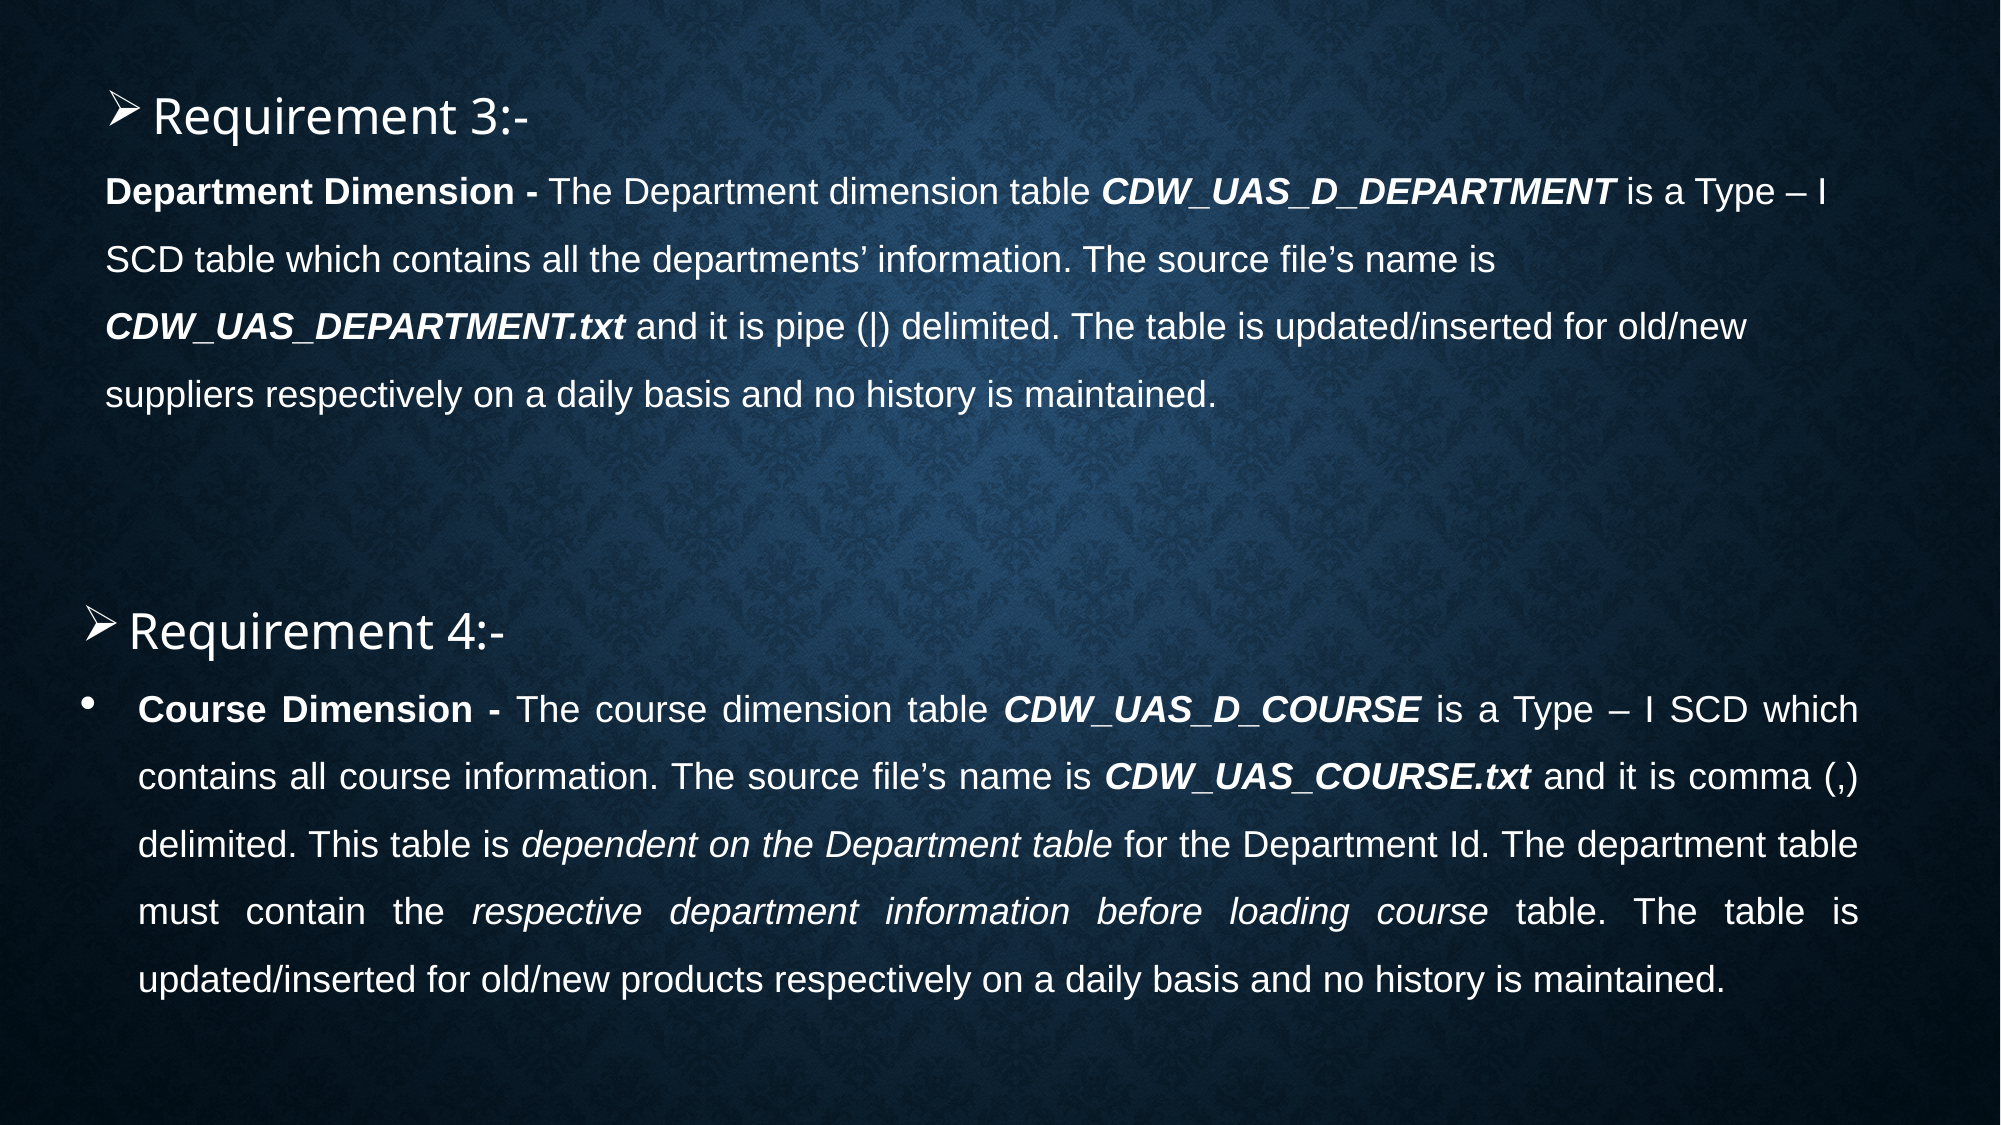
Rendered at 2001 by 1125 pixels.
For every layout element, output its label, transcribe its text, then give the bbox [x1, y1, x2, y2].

text_box Requirement 4:- Course Dimension - The course dimension table CDW_UAS_D_COURSE is a Type – I SCD which contains all course information. The source file’s name is CDW_UAS_COURSE.txt and it is comma (,) delimited. This table is dependent on the Department table for the Department Id. The department table must contain the respective department information before loading course table. The table is updated/inserted for old/new products respectively on a daily basis and no history is maintained. [66, 562, 1886, 1078]
text_box Requirement 3:- Department Dimension - The Department dimension table CDW_UAS_D_DEPARTMENT is a Type – I SCD table which contains all the departments’ information. The source file’s name is CDW_UAS_DEPARTMENT.txt and it is pipe (|) delimited. The table is updated/inserted for old/new suppliers respectively on a daily basis and no history is maintained. [90, 47, 1910, 468]
